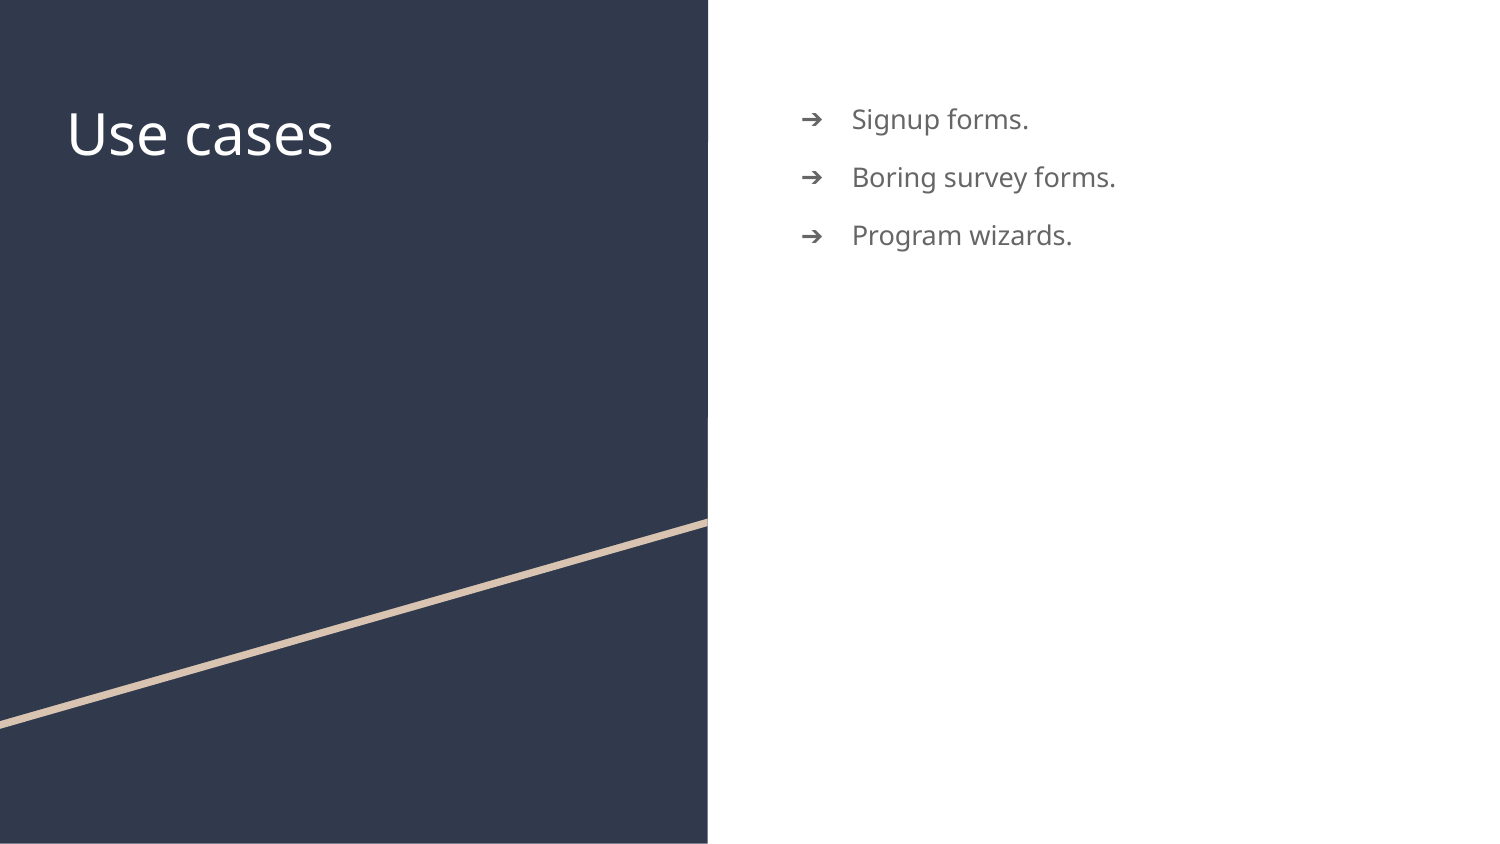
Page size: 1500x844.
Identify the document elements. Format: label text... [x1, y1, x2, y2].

title Use cases [51, 82, 660, 494]
list Signup forms. Boring survey forms. Program wizards. [761, 82, 1446, 755]
